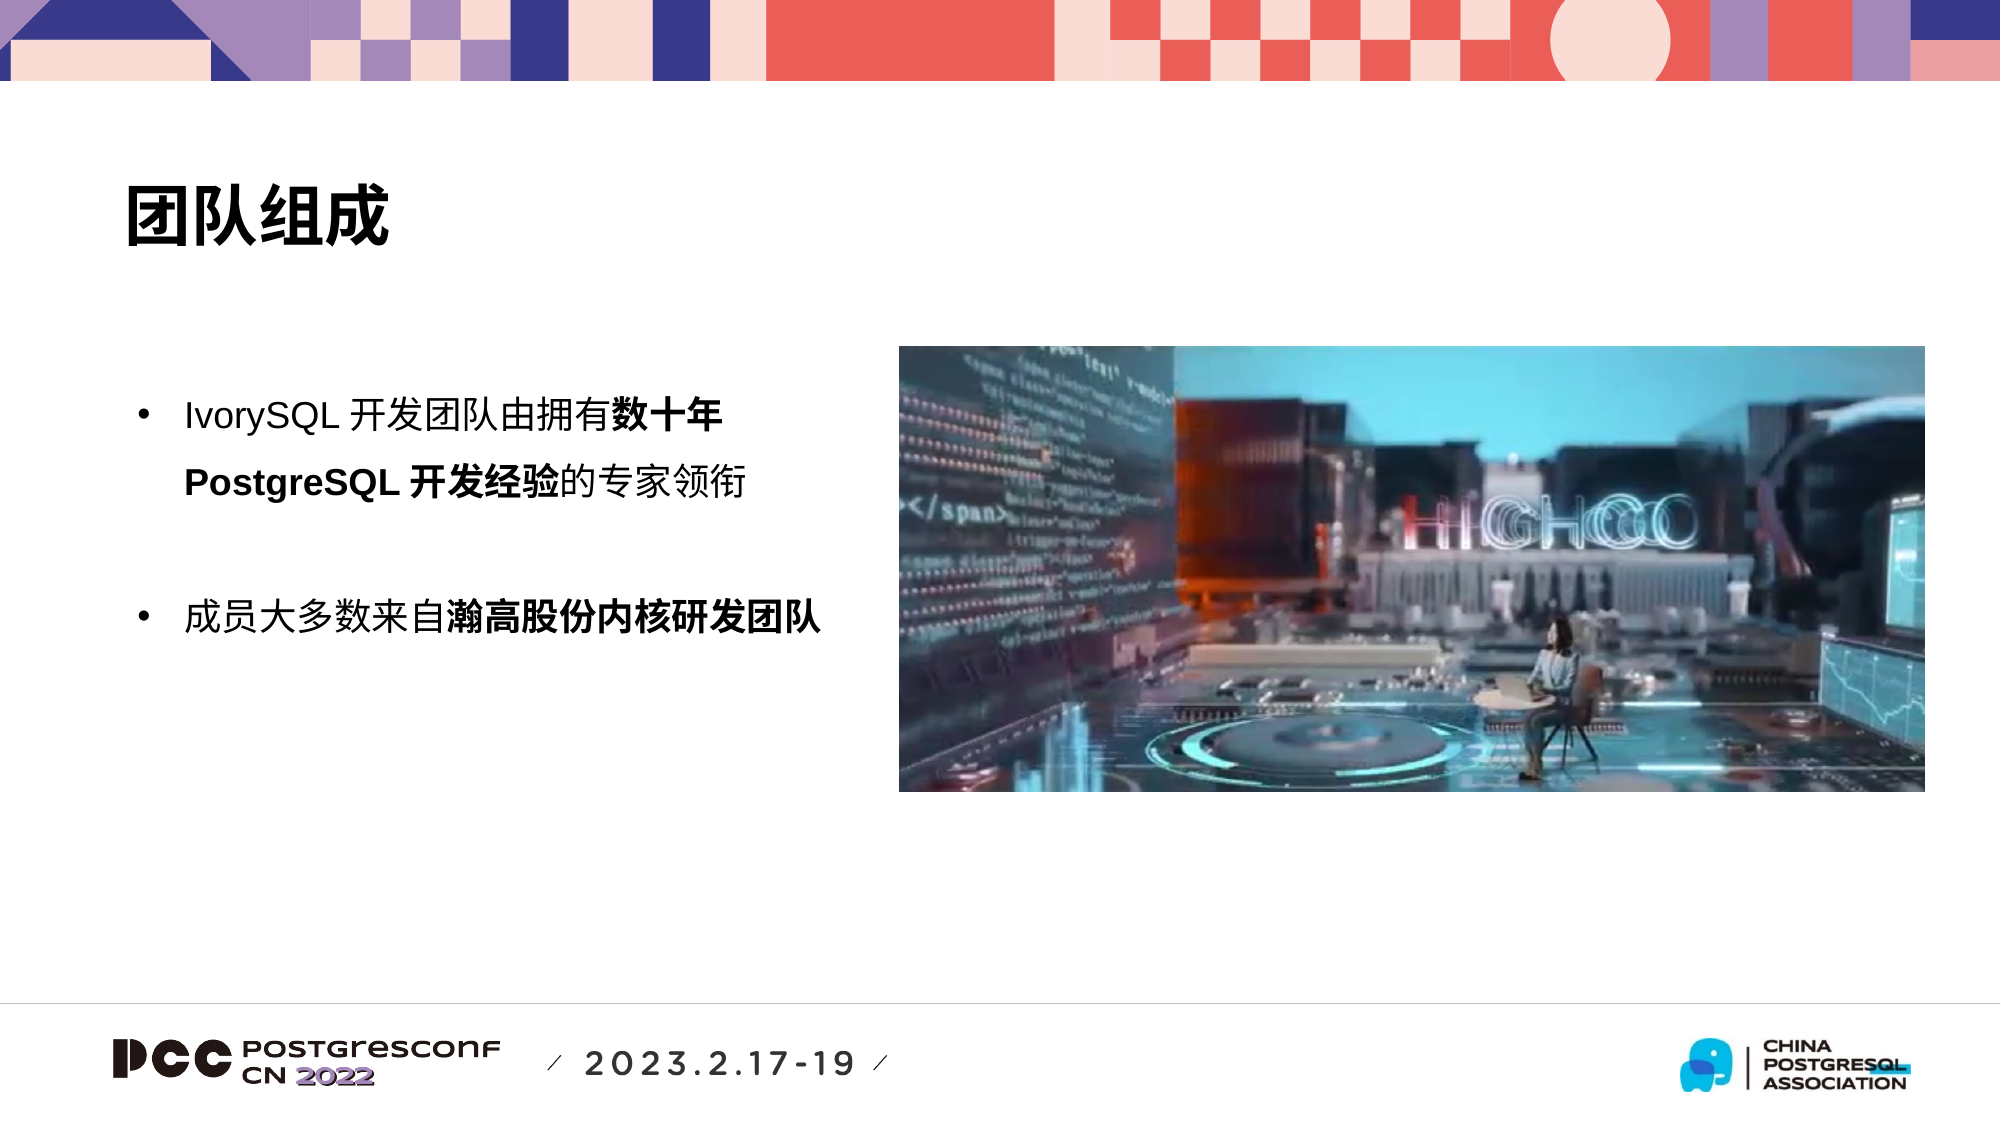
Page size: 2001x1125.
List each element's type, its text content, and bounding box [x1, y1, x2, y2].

picture [1680, 1038, 1911, 1092]
picture [0, 0, 2000, 81]
picture [113, 1039, 898, 1092]
text_box 团队组成 [109, 150, 1890, 261]
picture [1680, 1079, 1685, 1092]
text_box IvorySQL开发团队由拥有数十年PostgreSQL开发经验的专家领衔 成员大多数来自瀚高股份内核研发团队 [122, 360, 839, 646]
picture [1711, 1050, 1717, 1057]
picture [1691, 1088, 1703, 1092]
picture [899, 346, 1925, 792]
